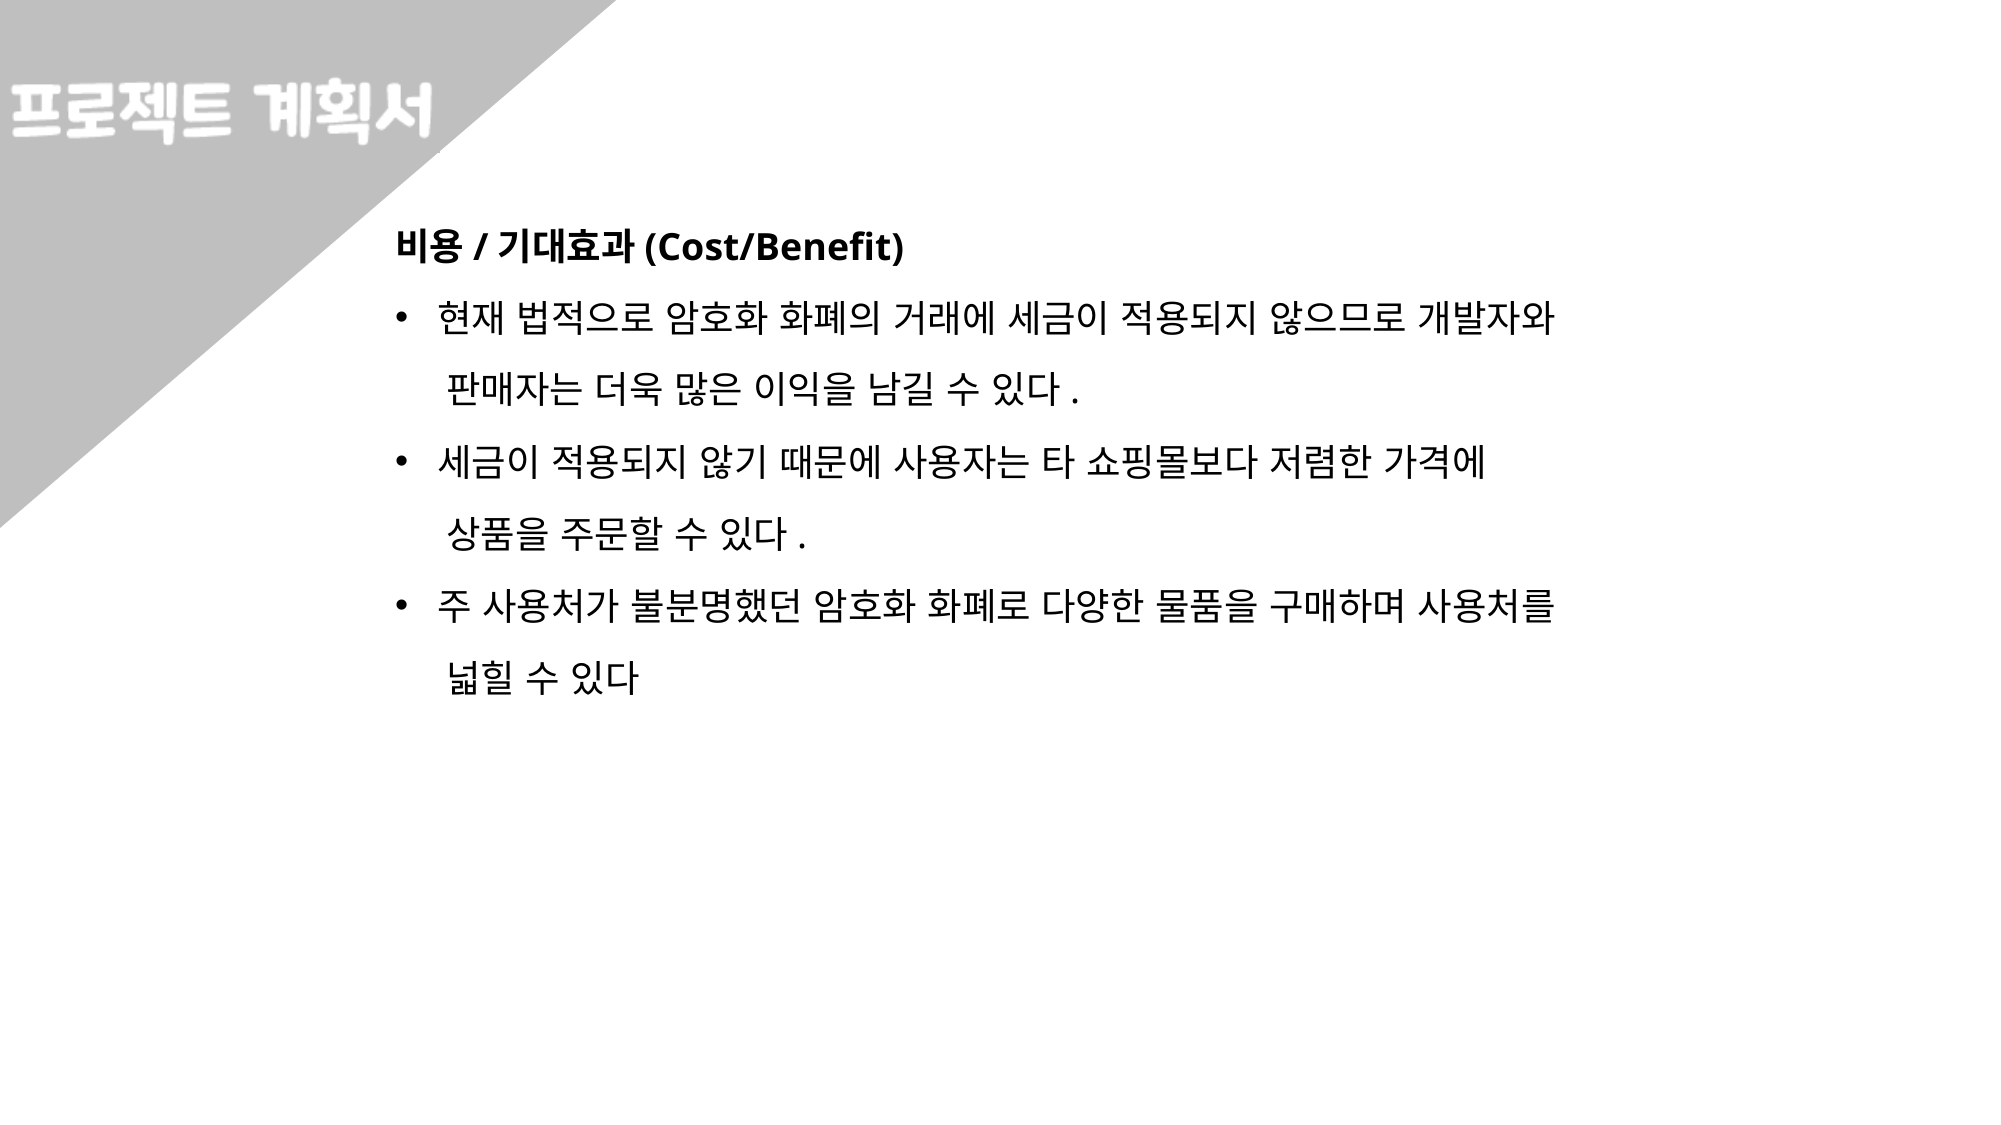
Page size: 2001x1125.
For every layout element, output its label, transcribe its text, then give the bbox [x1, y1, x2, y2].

text_box [0, 0, 618, 530]
text_box 비용/기대효과(Cost/Benefit) 현재 법적으로 암호화 화폐의 거래에 세금이 적용되지 않으므로 개발자와 판매자는 더욱 많은 이익을 남길 수 있다. 세금이 적용되지 않기 때문에 사용자는 타 쇼핑몰보다 저렴한 가격에 상품을 주문할 수 있다. 주 사용처가 불분명했던 암호화 화폐로 다양한 물품을 구매하며 사용처를 넓힐 수 있다 [380, 188, 1850, 707]
picture [0, 64, 440, 153]
